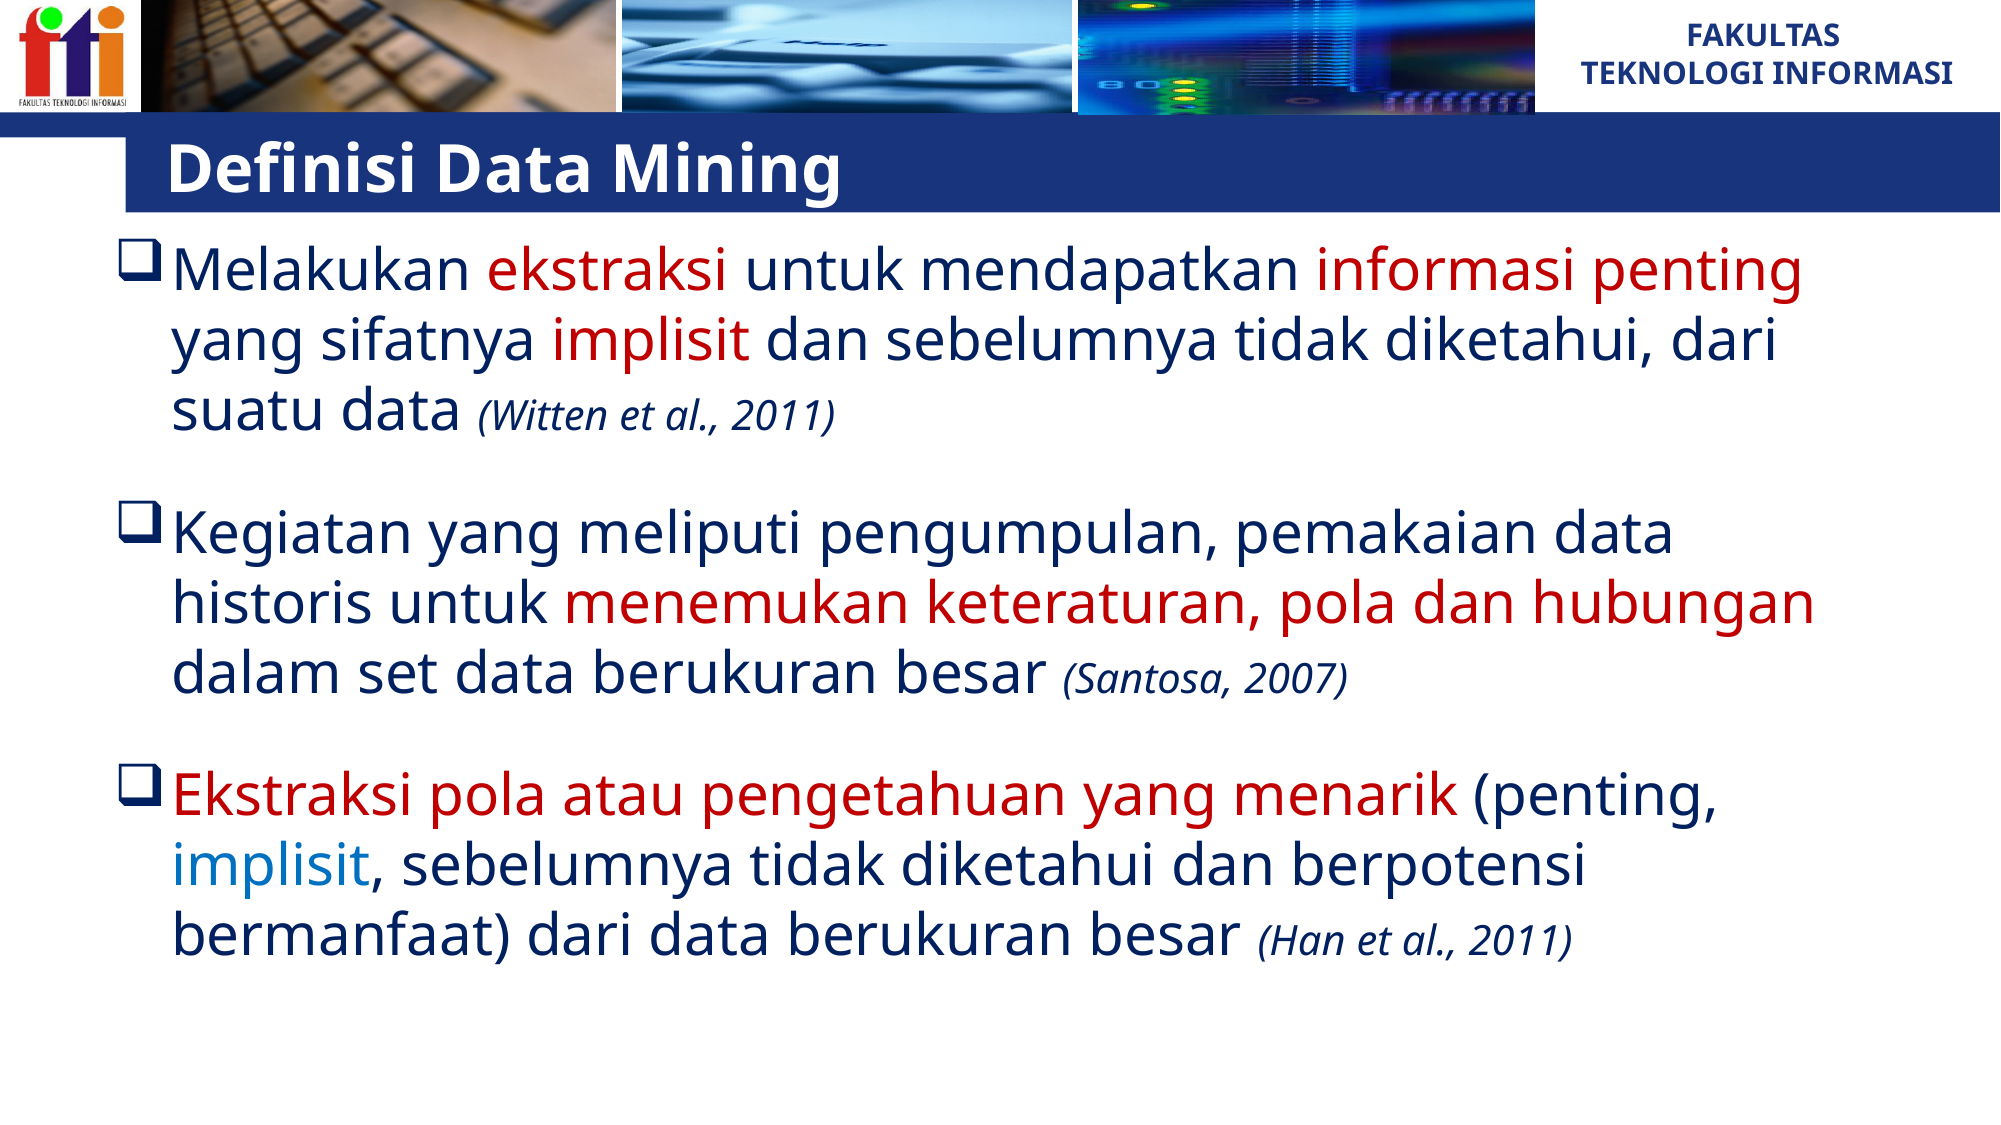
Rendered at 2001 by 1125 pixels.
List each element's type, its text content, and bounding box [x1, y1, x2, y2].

list Melakukan ekstraksi untuk mendapatkan informasi penting yang sifatnya implisit dan sebelumnya tidak diketahui, dari suatu data (Witten et al., 2011) Kegiatan yang meliputi pengumpulan, pemakaian data historis untuk menemukan keteraturan, pola dan hubungan dalam set data berukuran besar (Santosa, 2007) Ekstraksi pola atau pengetahuan yang menarik (penting, implisit, sebelumnya tidak diketahui dan berpotensi bermanfaat) dari data berukuran besar (Han et al., 2011) [99, 224, 1901, 1038]
picture [1078, 0, 1535, 115]
picture [141, 0, 616, 112]
picture [622, 0, 1072, 113]
title Definisi Data Mining [149, 119, 1934, 213]
picture [19, 6, 126, 106]
